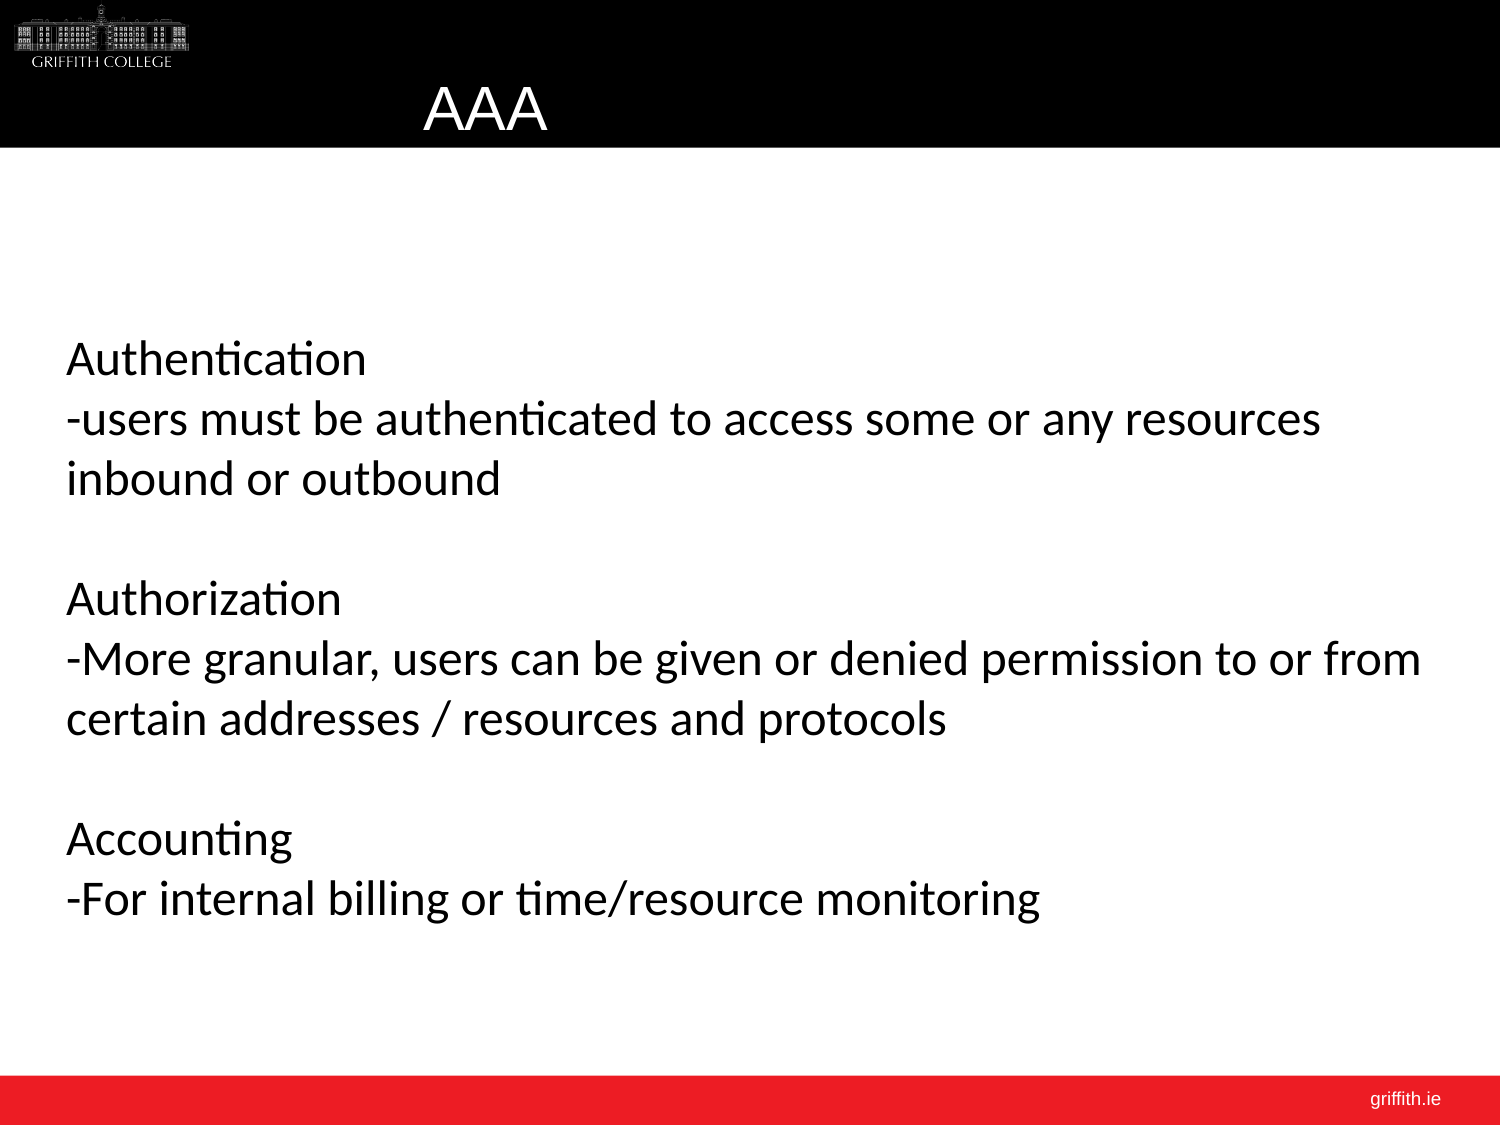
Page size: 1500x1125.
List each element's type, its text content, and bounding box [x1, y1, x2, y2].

title AAA [408, 42, 1500, 169]
list Authentication -users must be authenticated to access some or any resources inbound or outbound Authorization -More granular, users can be given or denied permission to or from certain addresses / resources and protocols Accounting -For internal billing or time/resource monitoring [51, 252, 1449, 1000]
picture [0, 0, 206, 109]
